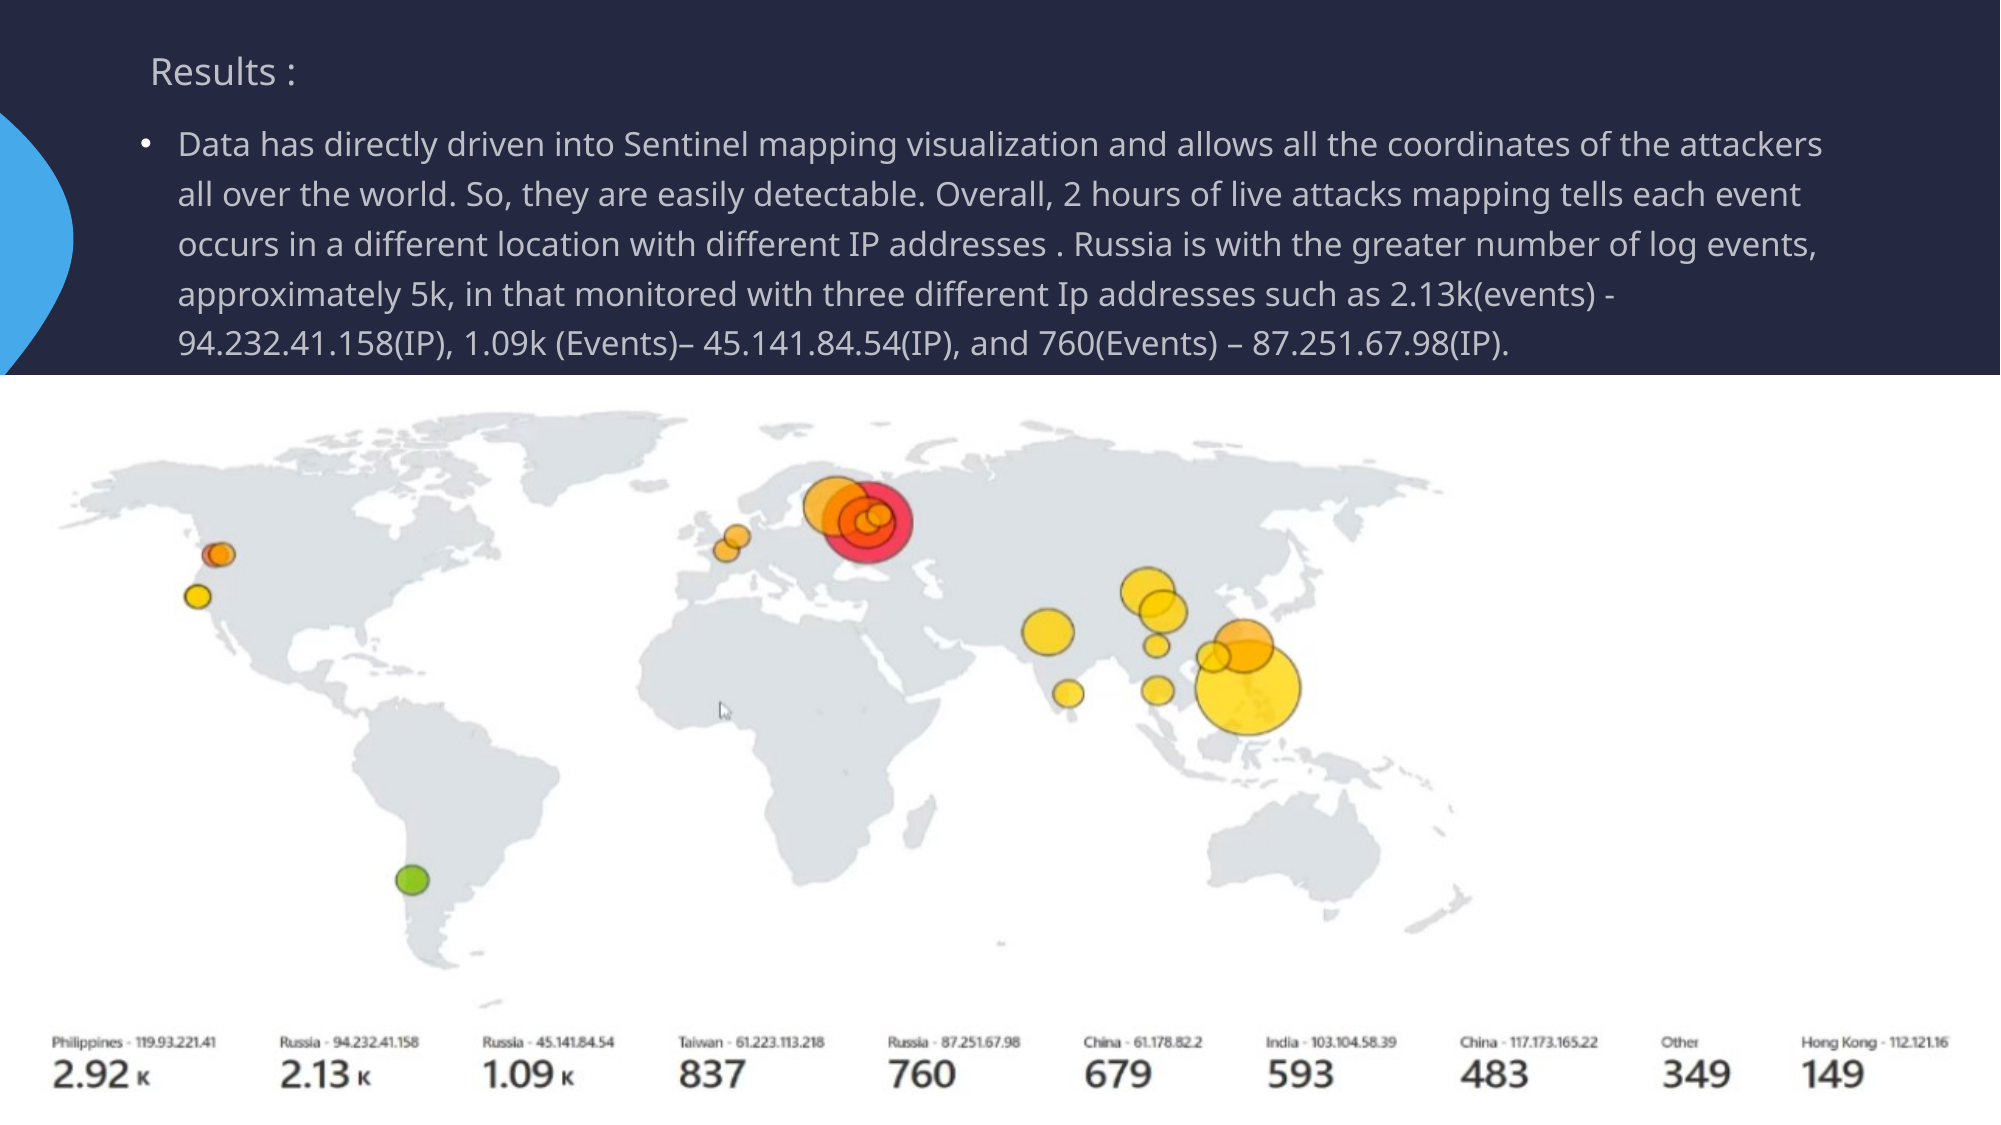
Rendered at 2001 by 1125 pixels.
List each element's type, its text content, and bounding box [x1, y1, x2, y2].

picture [0, 375, 2000, 1125]
list Results : Data has directly driven into Sentinel mapping visualization and allows all the coordinates of the attackers all over the world. So, they are easily detectable. Overall, 2 hours of live attacks mapping tells each event occurs in a different location with different IP addresses . Russia is with the greater number of log events, approximately 5k, in that monitored with three different Ip addresses such as 2.13k(events) - 94.232.41.158(IP), 1.09k (Events)– 45.141.84.54(IP), and 760(Events) – 87.251.67.98(IP). [125, 28, 1875, 375]
